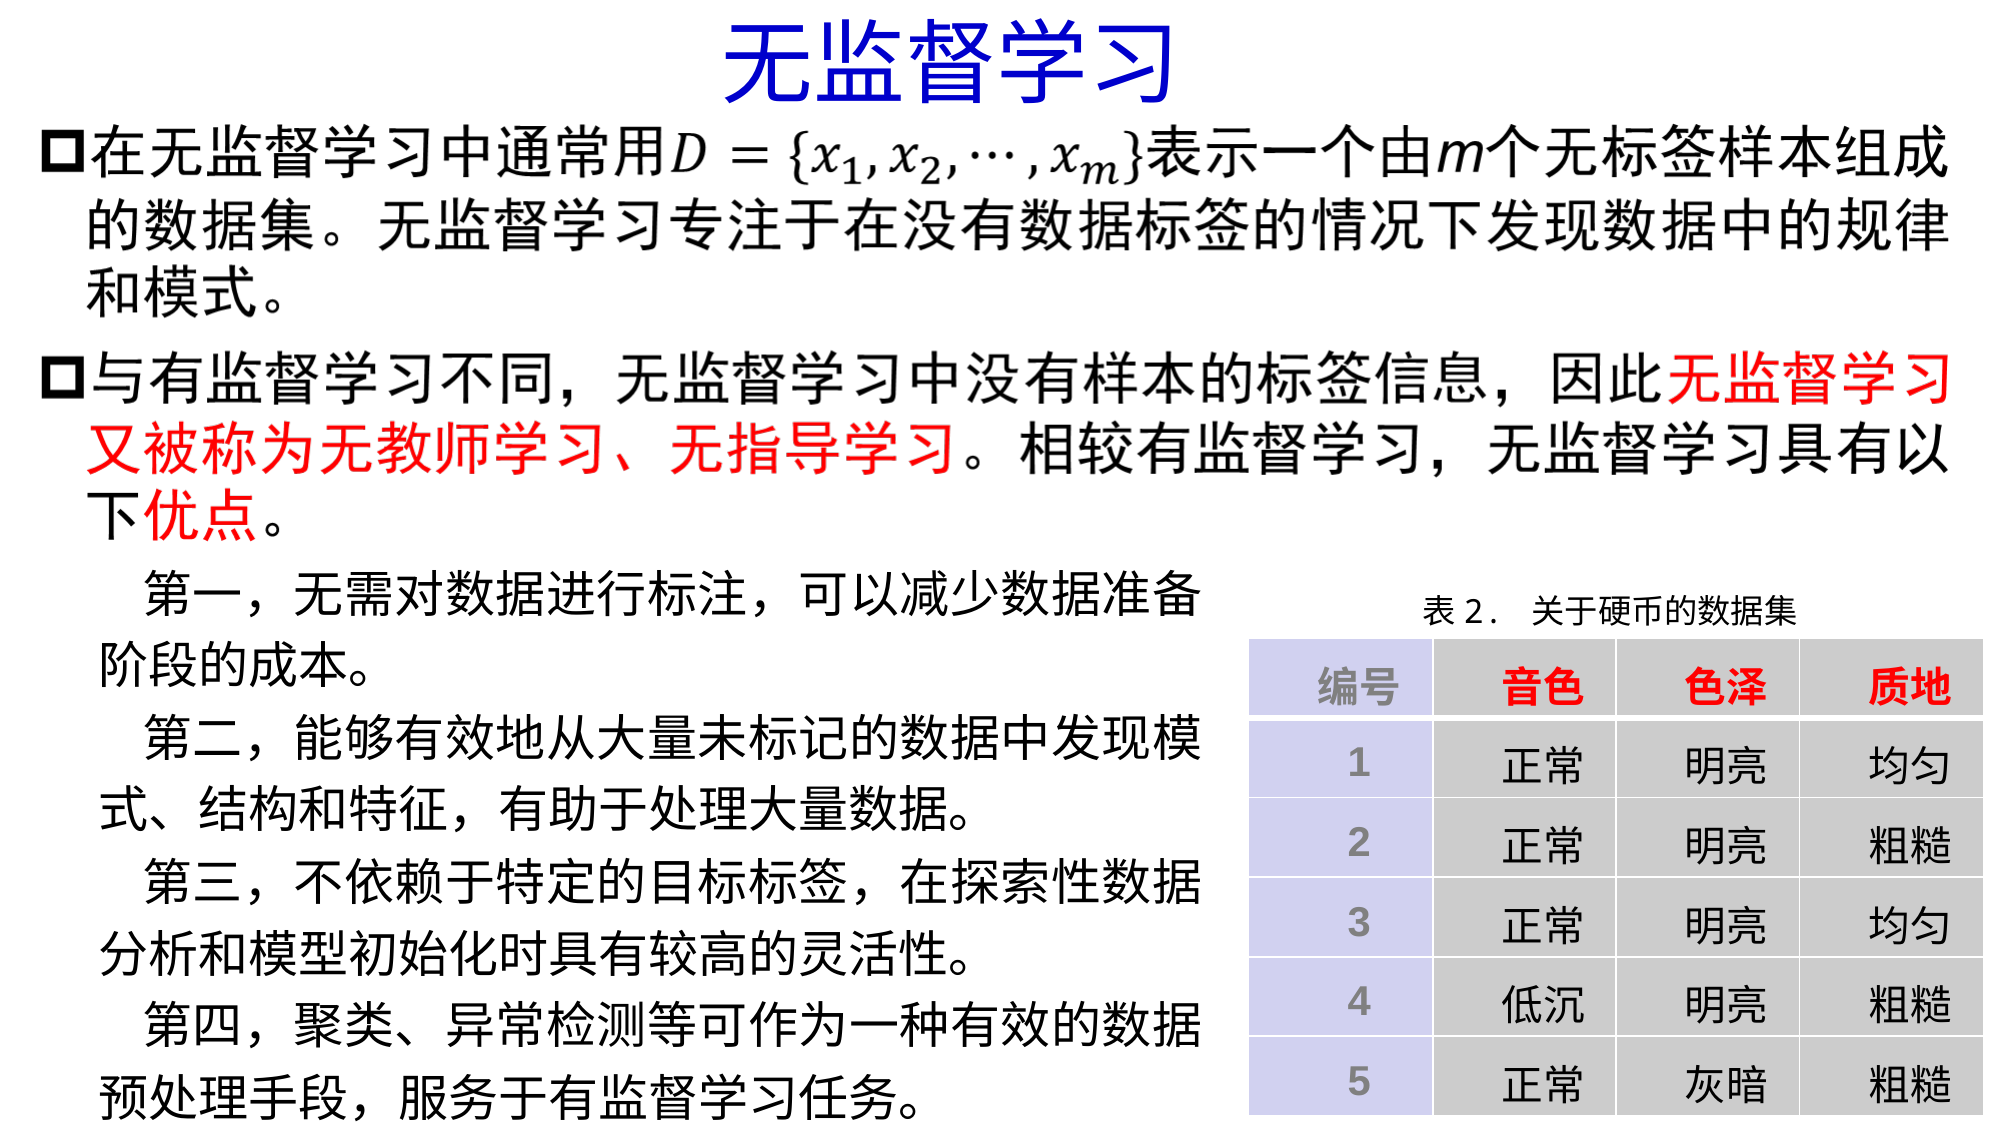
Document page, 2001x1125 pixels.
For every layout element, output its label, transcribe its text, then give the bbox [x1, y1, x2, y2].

table_cell 均匀 [1800, 721, 1983, 797]
text_box 表2. 关于硬币的数据集 [1351, 582, 1869, 638]
table_header 编号 [1249, 639, 1432, 715]
table_cell 正常 [1434, 721, 1615, 797]
table_cell 明亮 [1617, 958, 1799, 1035]
table_cell 灰暗 [1617, 1037, 1799, 1115]
table_cell 明亮 [1617, 878, 1799, 956]
table_cell 2 [1249, 798, 1432, 876]
text_box 第一，无需对数据进行标注，可以减少数据准备阶段的成本。 第二，能够有效地从大量未标记的数据中发现模式、结构和特征，有助于处理大量数据。 第三，不依赖于特定的目标标签，在探索性数据分析和模型初始化时具有较高的灵活性。 第四，聚类、异常检测等可作为一种有效的数据预处理手段，服务于有监督学习任务。 [83, 542, 1218, 1125]
table_cell 粗糙 [1800, 798, 1983, 876]
table_cell 明亮 [1617, 798, 1799, 876]
table_cell 1 [1249, 721, 1432, 797]
table_cell 明亮 [1617, 721, 1799, 797]
table_cell 粗糙 [1800, 958, 1983, 1035]
table_header 音色 [1434, 639, 1615, 715]
table_header 色泽 [1617, 639, 1799, 715]
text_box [1931, 693, 1951, 730]
table_cell 正常 [1434, 1037, 1615, 1115]
table_cell 均匀 [1800, 878, 1983, 956]
table_cell 5 [1249, 1037, 1432, 1115]
table_cell 3 [1249, 878, 1432, 956]
table_cell 粗糙 [1800, 1037, 1983, 1115]
text_box 无监督学习 [515, 0, 1387, 123]
text_box [22, 108, 2000, 559]
table_cell 正常 [1434, 798, 1615, 876]
table_header 质地 [1800, 639, 1983, 715]
table_cell 4 [1249, 958, 1432, 1035]
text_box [1559, 731, 1579, 768]
table_cell 正常 [1434, 878, 1615, 956]
table_cell 低沉 [1434, 958, 1615, 1035]
